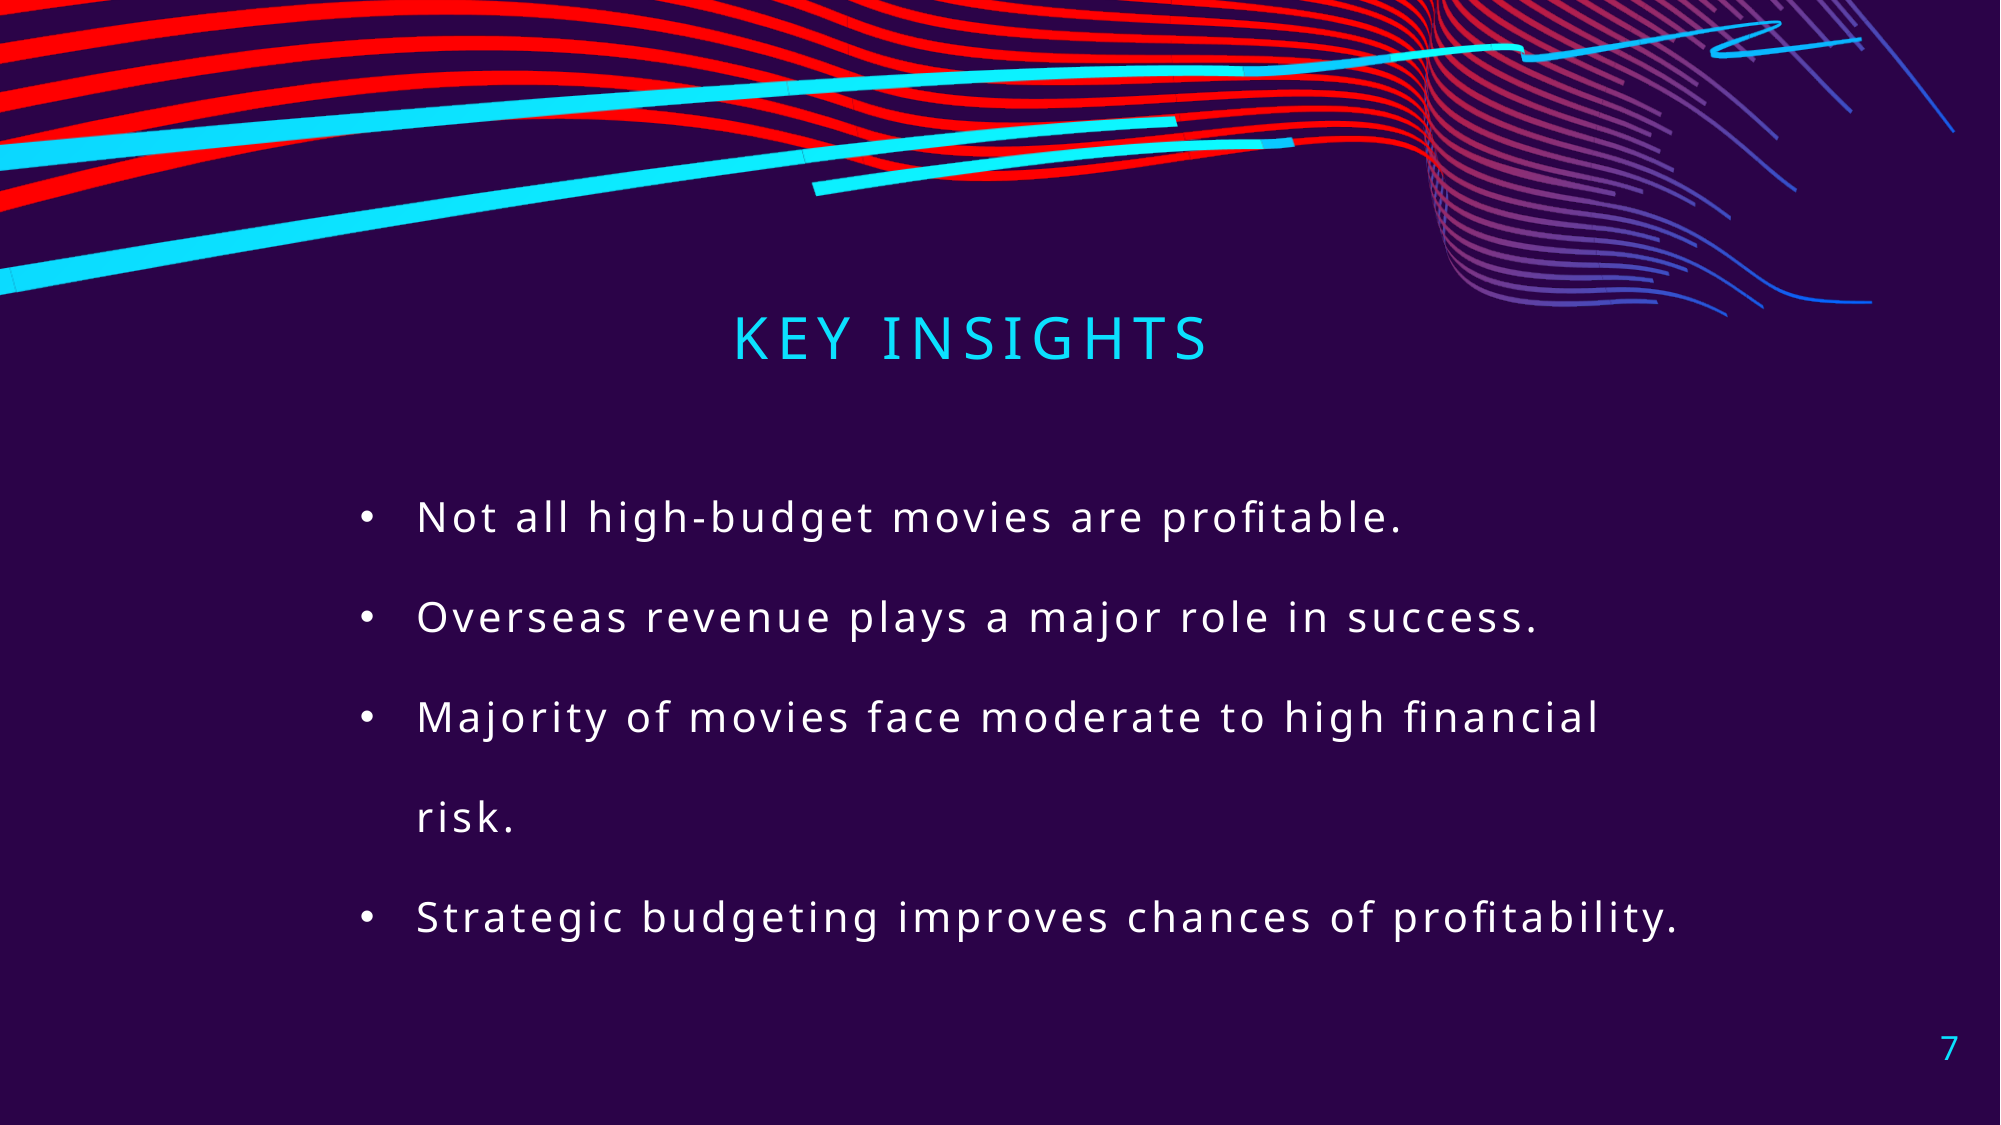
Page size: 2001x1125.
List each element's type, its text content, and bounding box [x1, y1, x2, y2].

slide_number 7 [1884, 1002, 1974, 1098]
title Key insights [492, 301, 1448, 397]
picture [0, 0, 2000, 1125]
list Not all high-budget movies are profitable. Overseas revenue plays a major role in success. Majority of movies face moderate to high financial risk. Strategic budgeting improves chances of profitability. [345, 433, 1705, 888]
